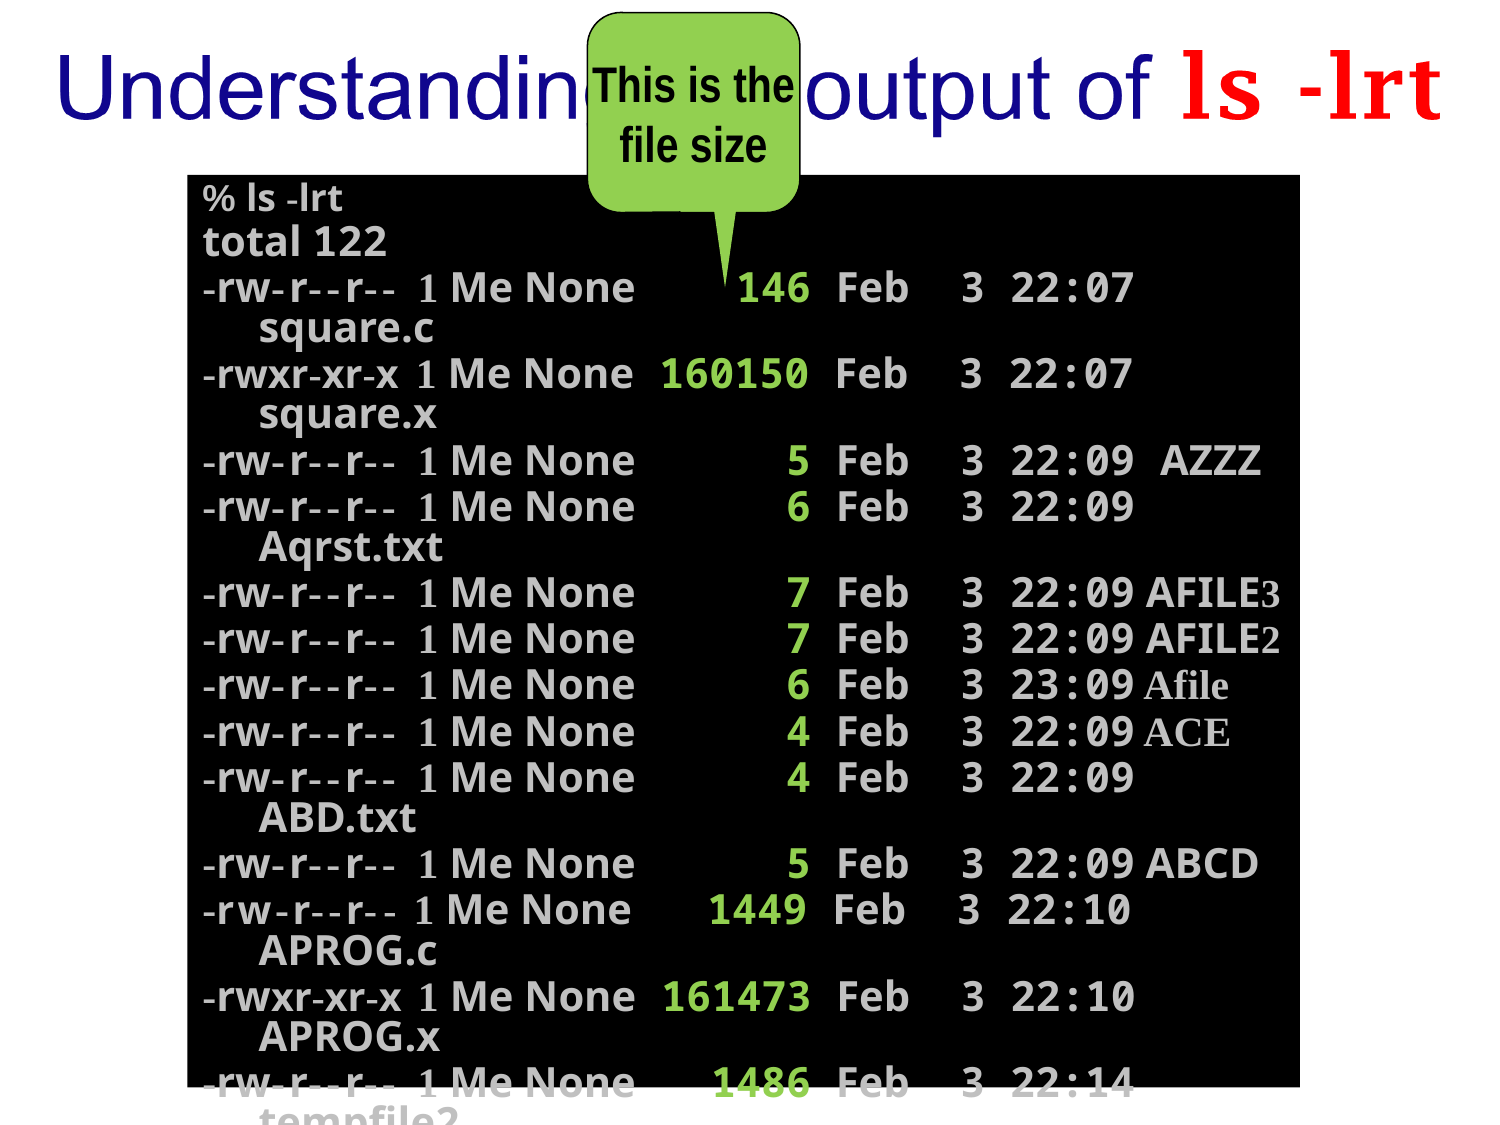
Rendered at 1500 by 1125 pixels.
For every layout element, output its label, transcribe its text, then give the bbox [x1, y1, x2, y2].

text_box % ls -lrt total 122 -rw- r- - r- - 1 Me None 146 Feb 3 22:07 square.c -rwxr-xr-x 1 Me None 160150 Feb 3 22:07 square.x -rw- r- - r- - 1 Me None 5 Feb 3 22:09 AZZZ -rw- r- - r- - 1 Me None 6 Feb 3 22:09 Aqrst.txt -rw- r- - r- - 1 Me None 7 Feb 3 22:09 AFILE3 -rw- r- - r- - 1 Me None 7 Feb 3 22:09 AFILE2 -rw- r- - r- - 1 Me None 6 Feb 3 23:09 Afile -rw- r- - r- - 1 Me None 4 Feb 3 22:09 ACE -rw- r- - r- - 1 Me None 4 Feb 3 22:09 ABD.txt -rw- r- - r- - 1 Me None 5 Feb 3 22:09 ABCD -r w - r- - r- - 1 Me None 1449 Feb 3 22:10 APROG.c -rwxr-xr-x 1 Me None 161473 Feb 3 22:10 APROG.x -rw- r- - r- - 1 Me None 1486 Feb 3 22:14 tempfile2 -rw- r- - r- - 1 Me None 97 Feb 3 22:14 tempfile3 -rw- r- - r- - 1 Me None 70 Feb 3 22:15 tempfile4 -rw- r- - r- - 1 Me None 49 Feb 3 22:16 count_A_files -rw- r- - r- - 1 Me None 49 Feb 12 23:54 count_files [187, 200, 1300, 1088]
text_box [587, 12, 801, 288]
picture [0, 0, 1500, 192]
